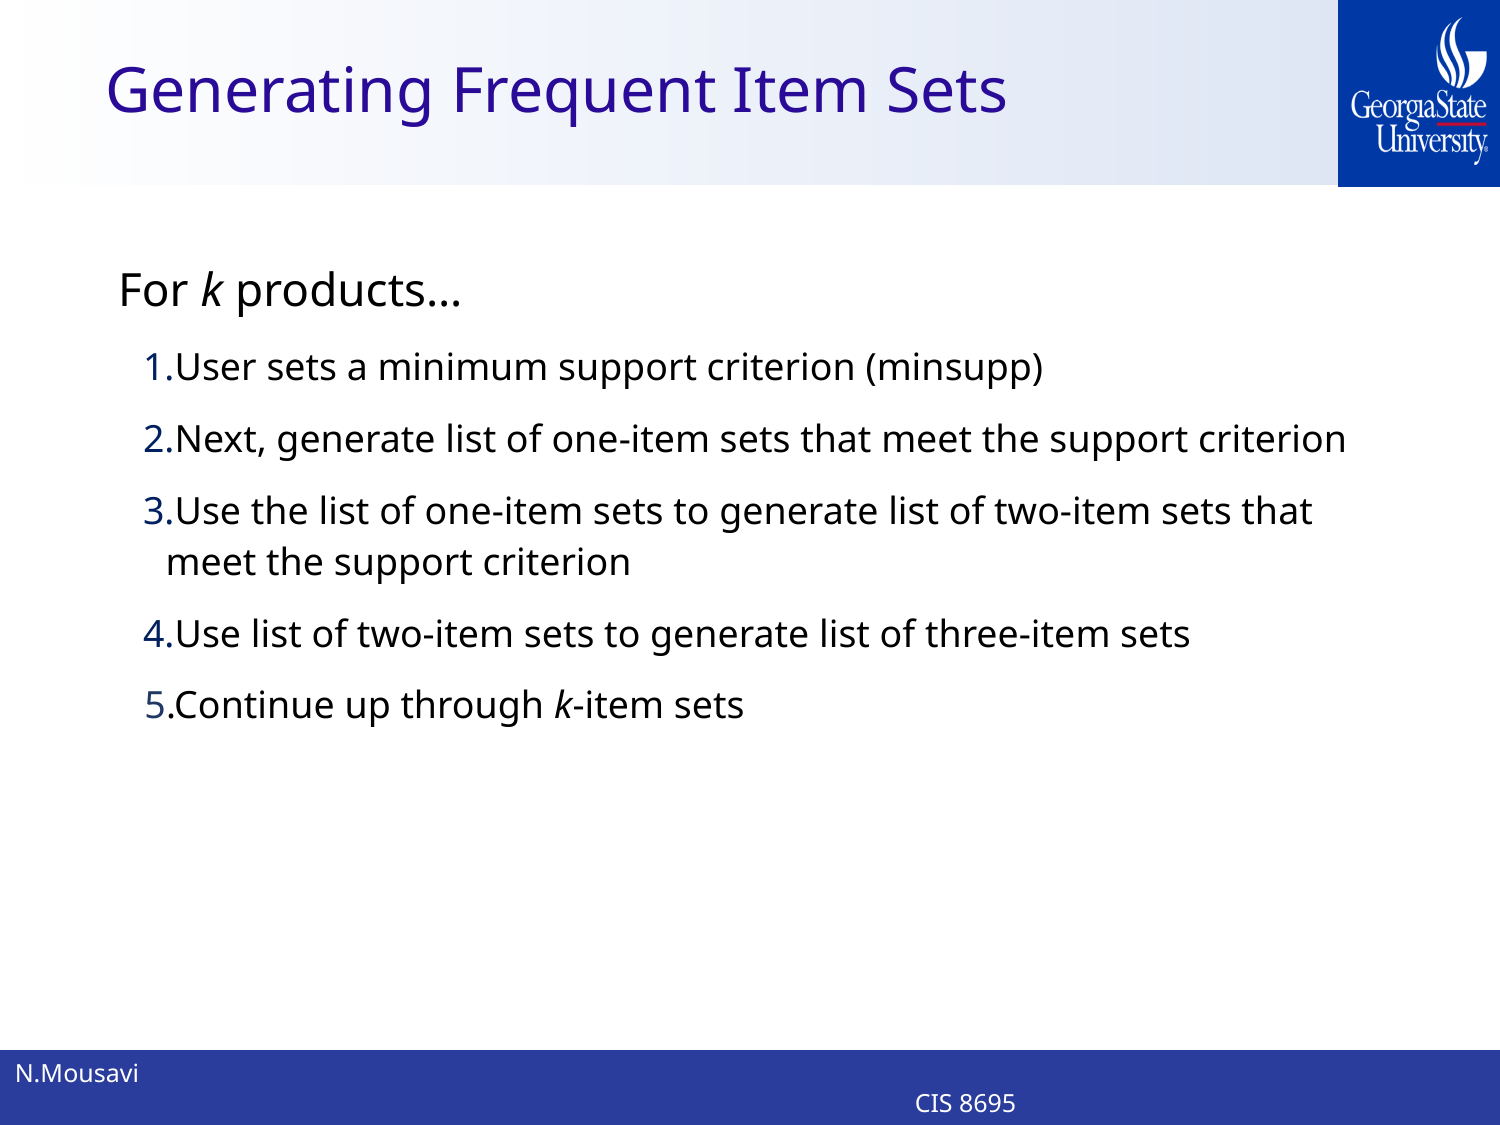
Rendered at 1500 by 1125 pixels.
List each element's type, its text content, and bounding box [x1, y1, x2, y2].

title Generating Frequent Item Sets [90, 0, 1500, 185]
list For k products… User sets a minimum support criterion (minsupp) Next, generate list of one-item sets that meet the support criterion Use the list of one-item sets to generate list of two-item sets that meet the support criterion Use list of two-item sets to generate list of three-item sets 5.Continue up through k-item sets [103, 249, 1397, 1038]
